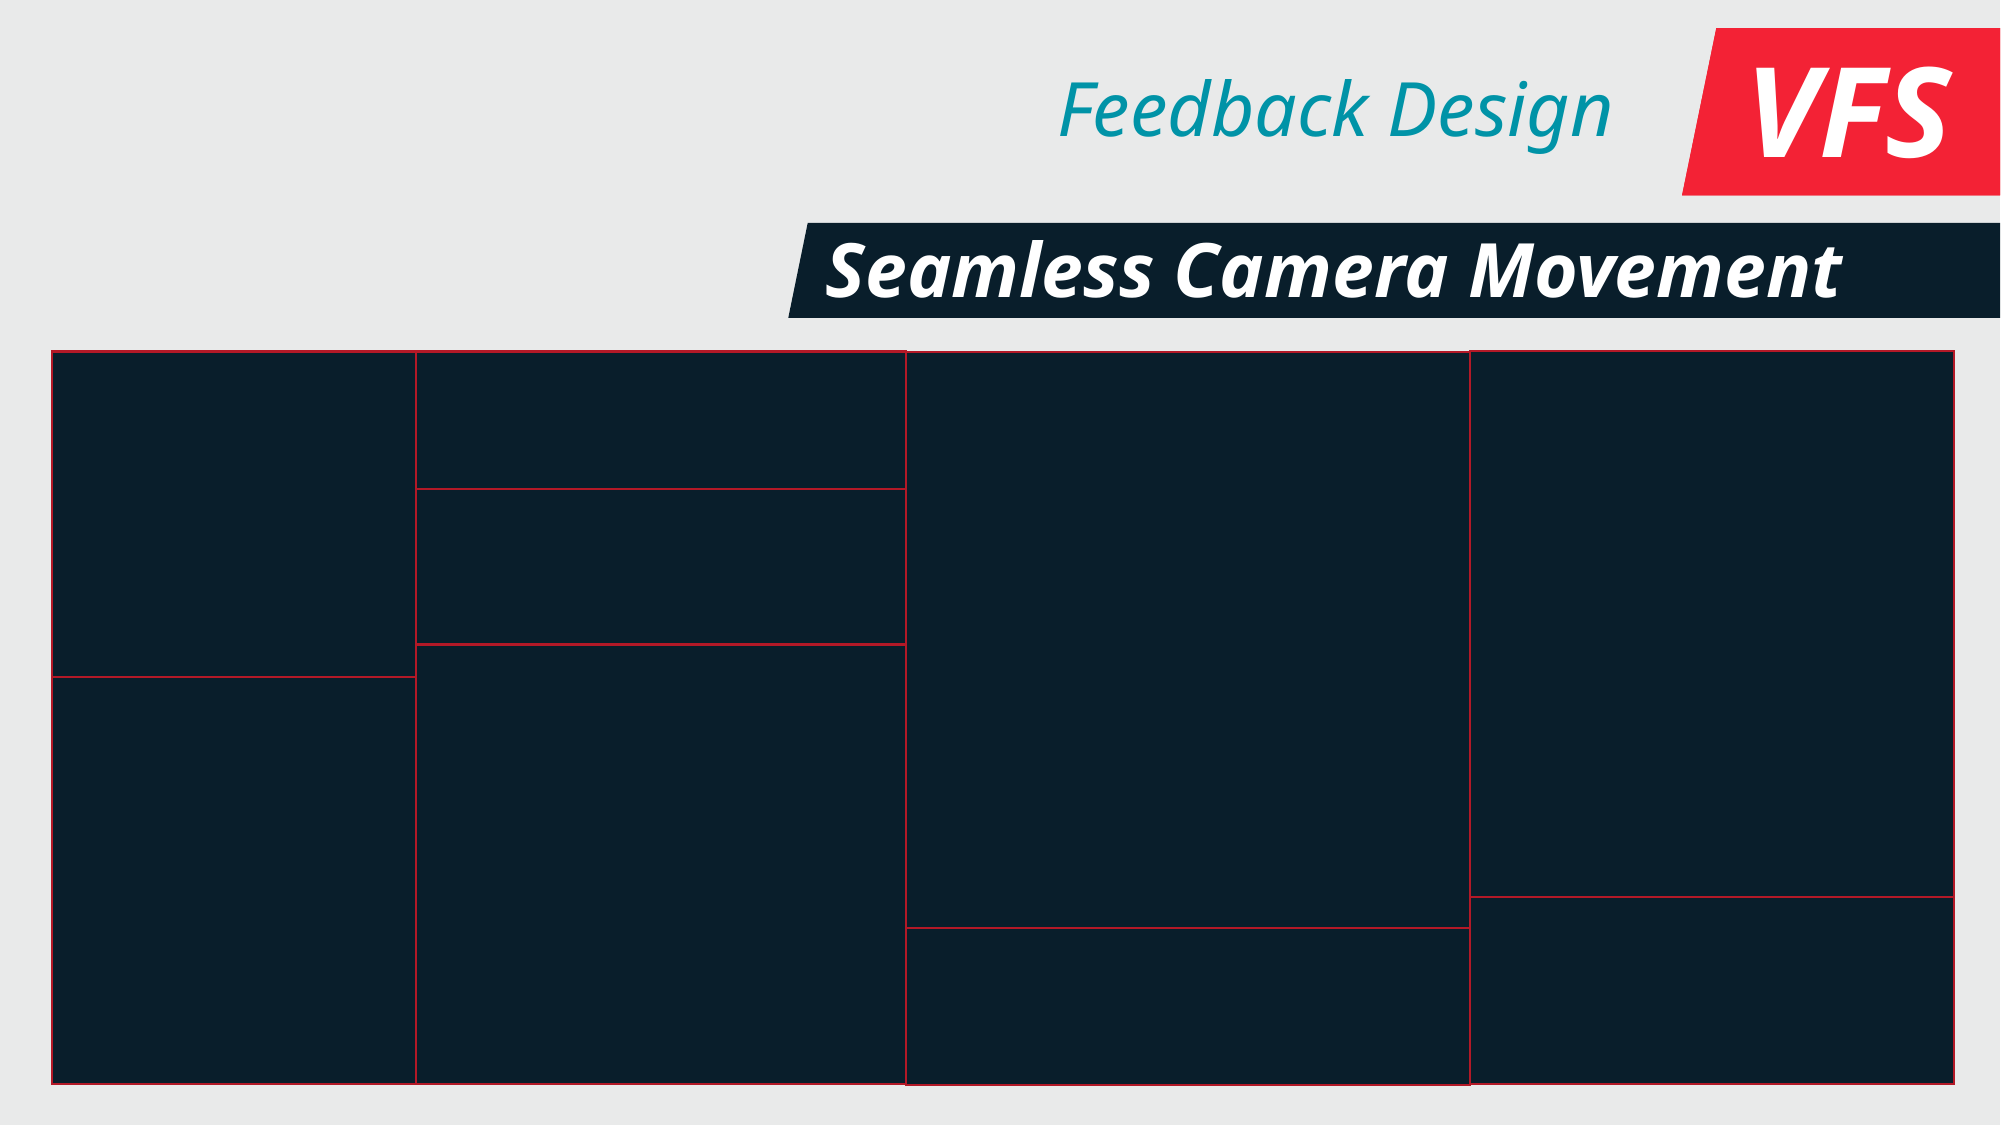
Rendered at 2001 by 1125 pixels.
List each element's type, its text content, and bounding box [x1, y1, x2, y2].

list Seamless Camera Movement [811, 225, 2000, 321]
picture [51, 351, 1955, 1084]
title Feedback Design [401, 40, 1630, 183]
